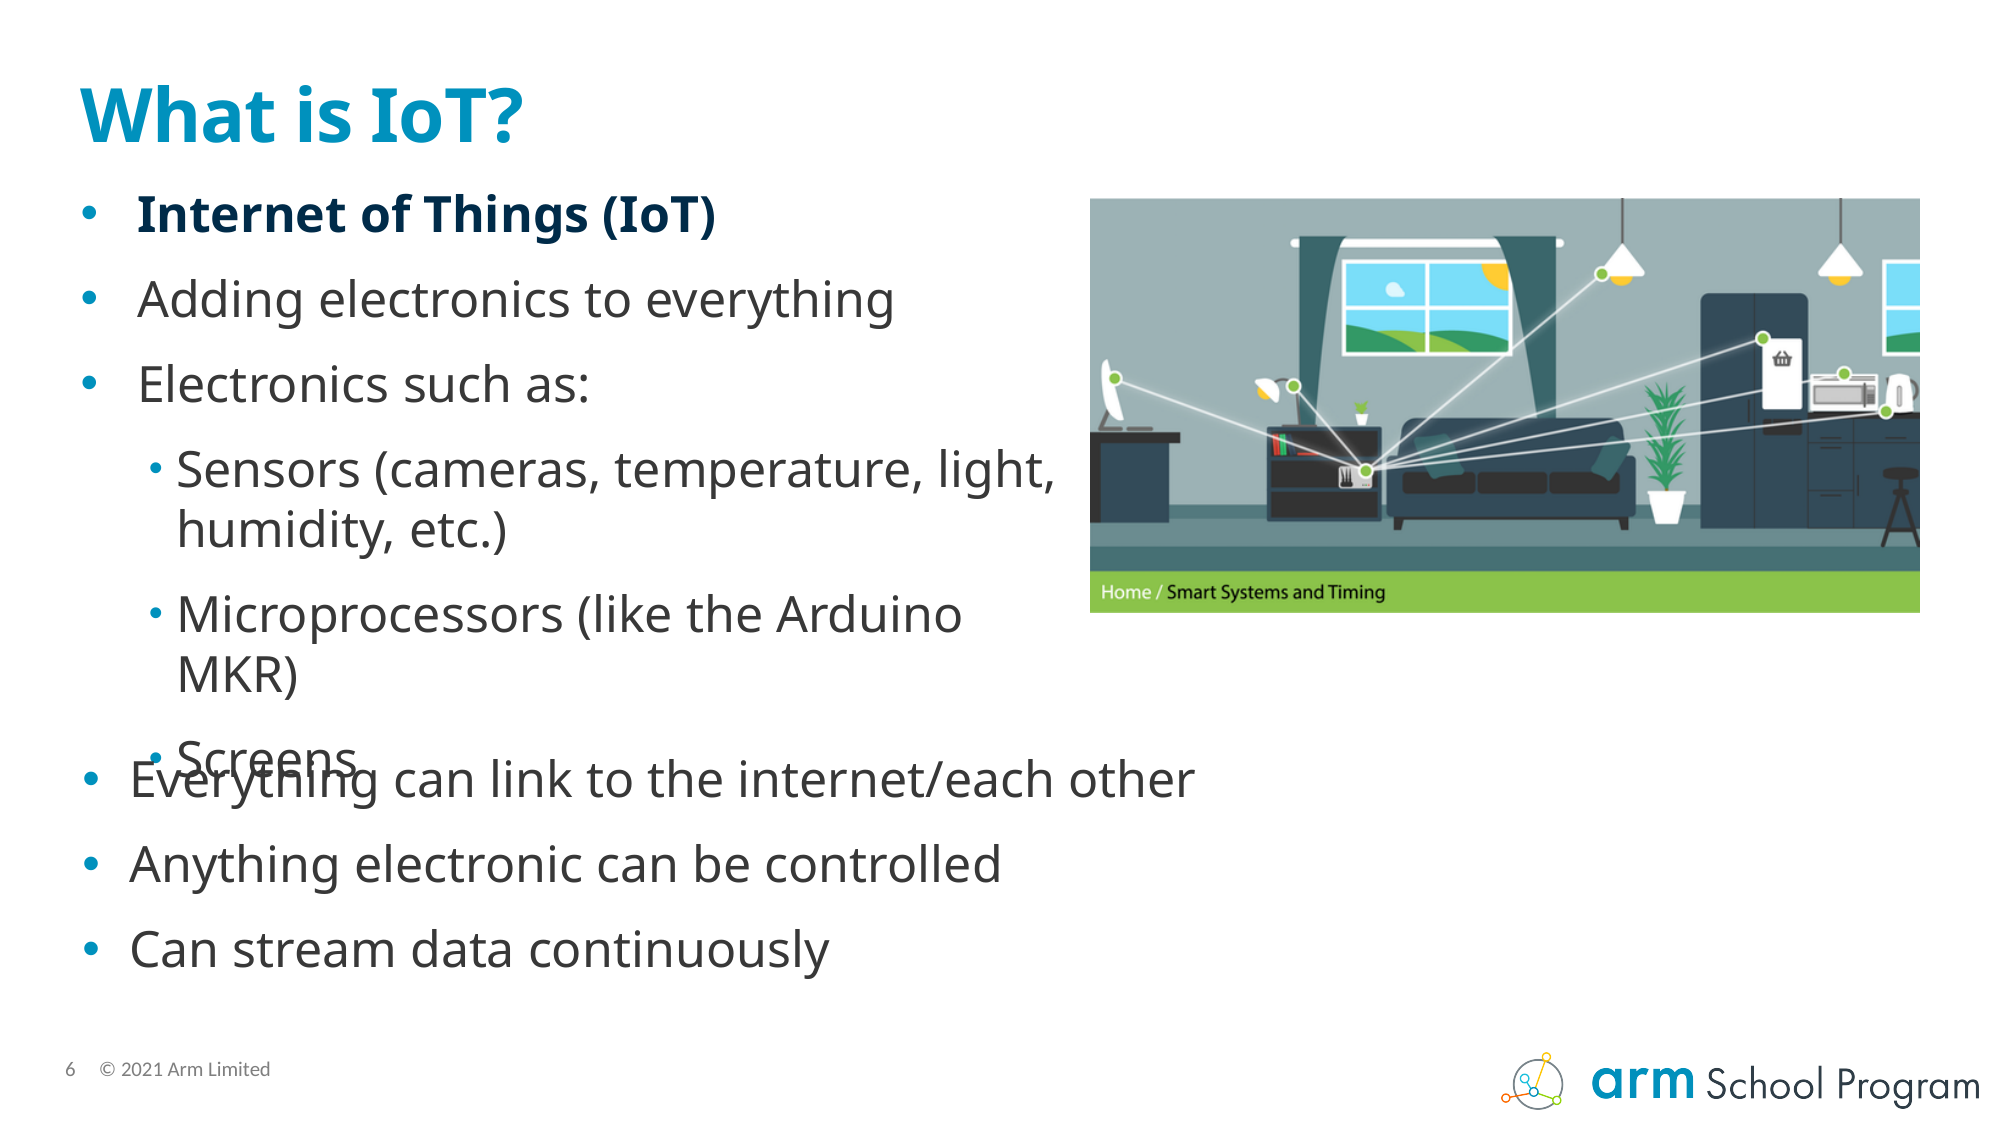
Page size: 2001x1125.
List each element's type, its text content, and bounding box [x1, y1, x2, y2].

text_box Everything can link to the internet/each other Anything electronic can be controlled Can stream data continuously [67, 740, 1239, 986]
picture [1501, 1052, 1979, 1110]
text_box [80, 170, 1915, 228]
title What is IoT? [80, 48, 1915, 158]
list Internet of Things (IoT) Adding electronics to everything Electronics such as: Sensors (cameras, temperature, light, humidity, etc.) Microprocessors (like the Arduino MKR) Screens [80, 228, 1091, 732]
picture [1090, 198, 1920, 613]
